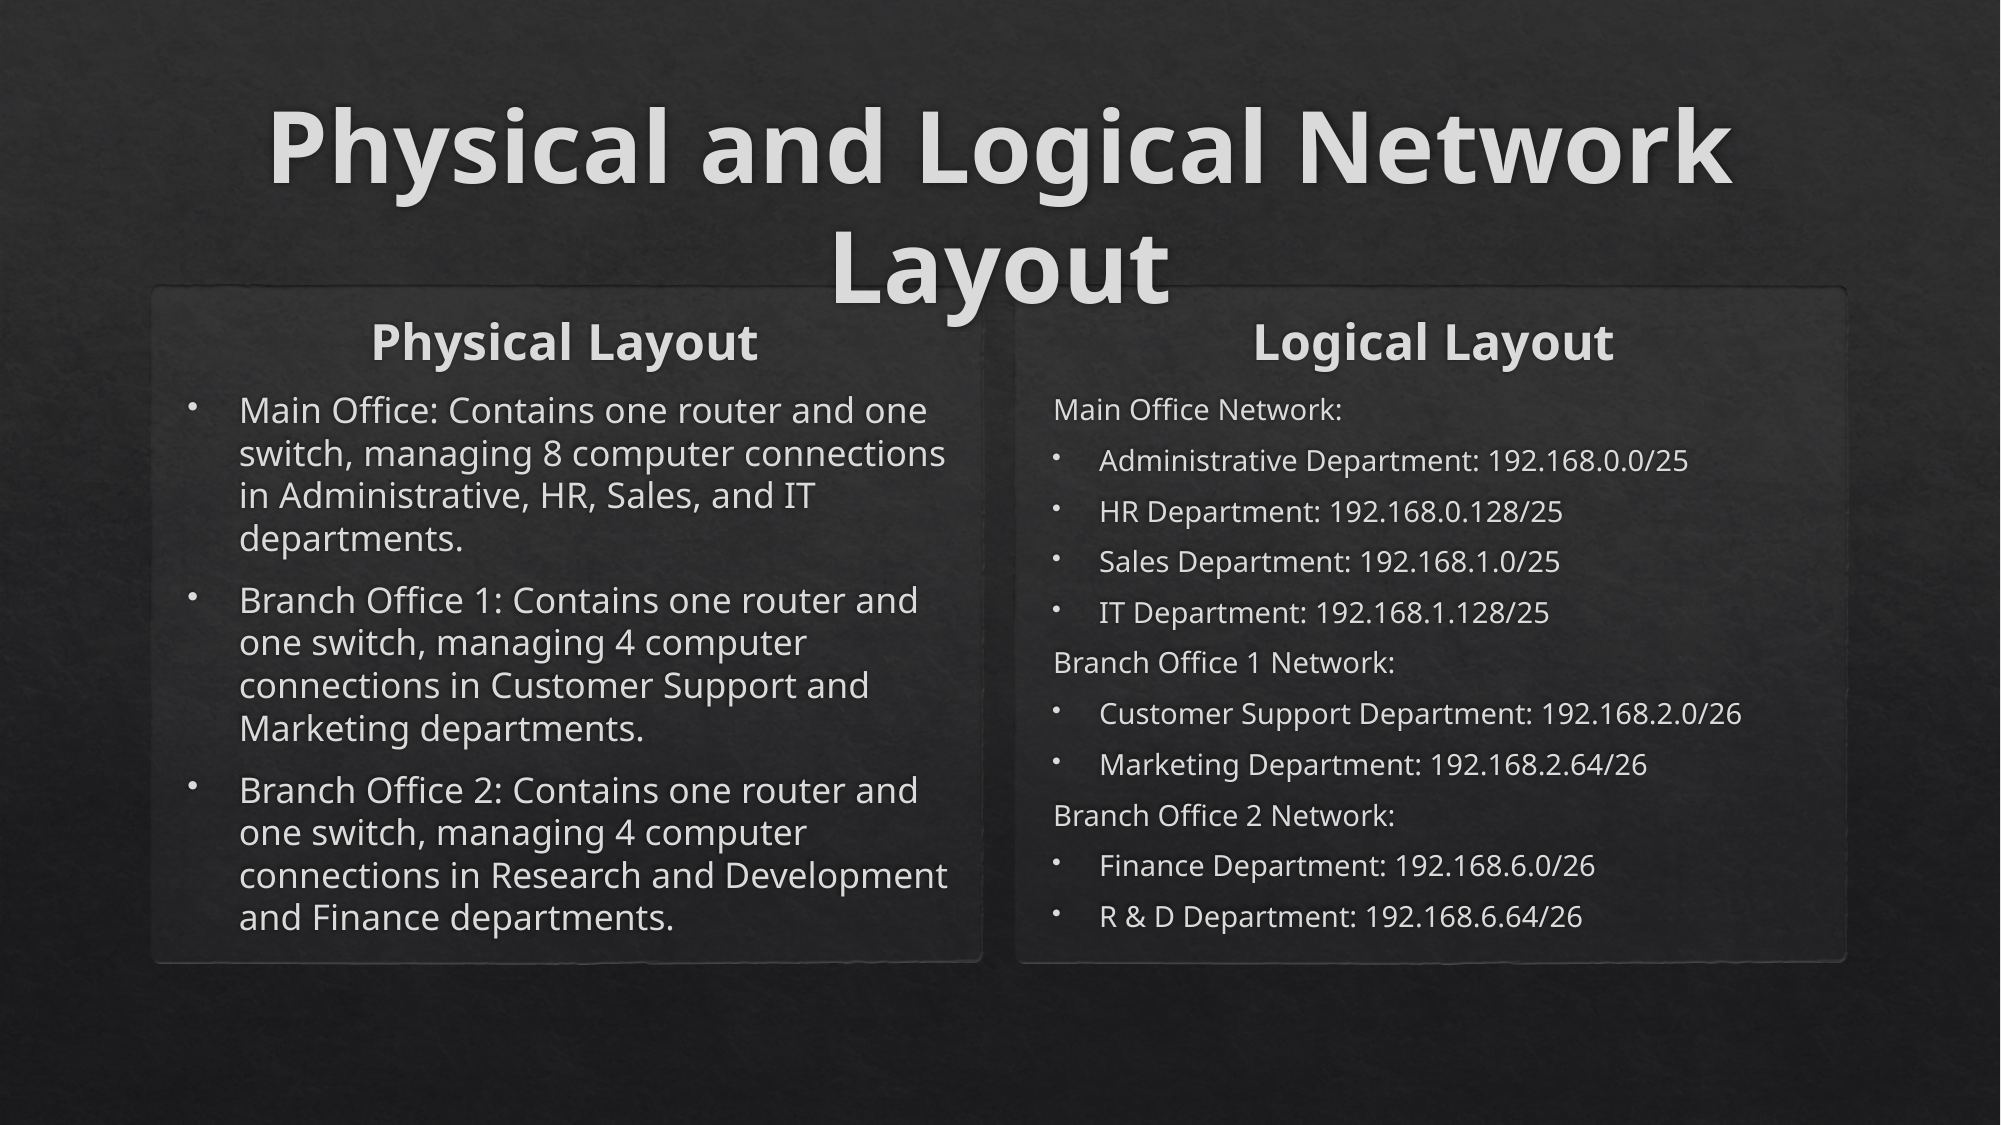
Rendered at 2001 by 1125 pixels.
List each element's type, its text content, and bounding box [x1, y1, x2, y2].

text_box Physical Layout [165, 290, 965, 378]
text_box Main Office: Contains one router and one switch, managing 8 computer connections in Administrative, HR, Sales, and IT departments. Branch Office 1: Contains one router and one switch, managing 4 computer connections in Customer Support and Marketing departments. Branch Office 2: Contains one router and one switch, managing 4 computer connections in Research and Development and Finance departments. [167, 380, 968, 941]
picture [1013, 284, 1849, 965]
text_box Logical Layout [1032, 288, 1836, 378]
text_box Physical and Logical Network Layout [114, 124, 1885, 282]
text_box Main Office Network: Administrative Department: 192.168.0.0/25 HR Department: 192.168.0.128/25 Sales Department: 192.168.1.0/25 IT Department: 192.168.1.128/25 Branch Office 1 Network: Customer Support Department: 192.168.2.0/26 Marketing Department: 192.168.2.64/26 Branch Office 2 Network: Finance Department: 192.168.6.0/26 R & D Department: 192.168.6.64/26 [1032, 383, 1836, 944]
picture [149, 284, 985, 965]
